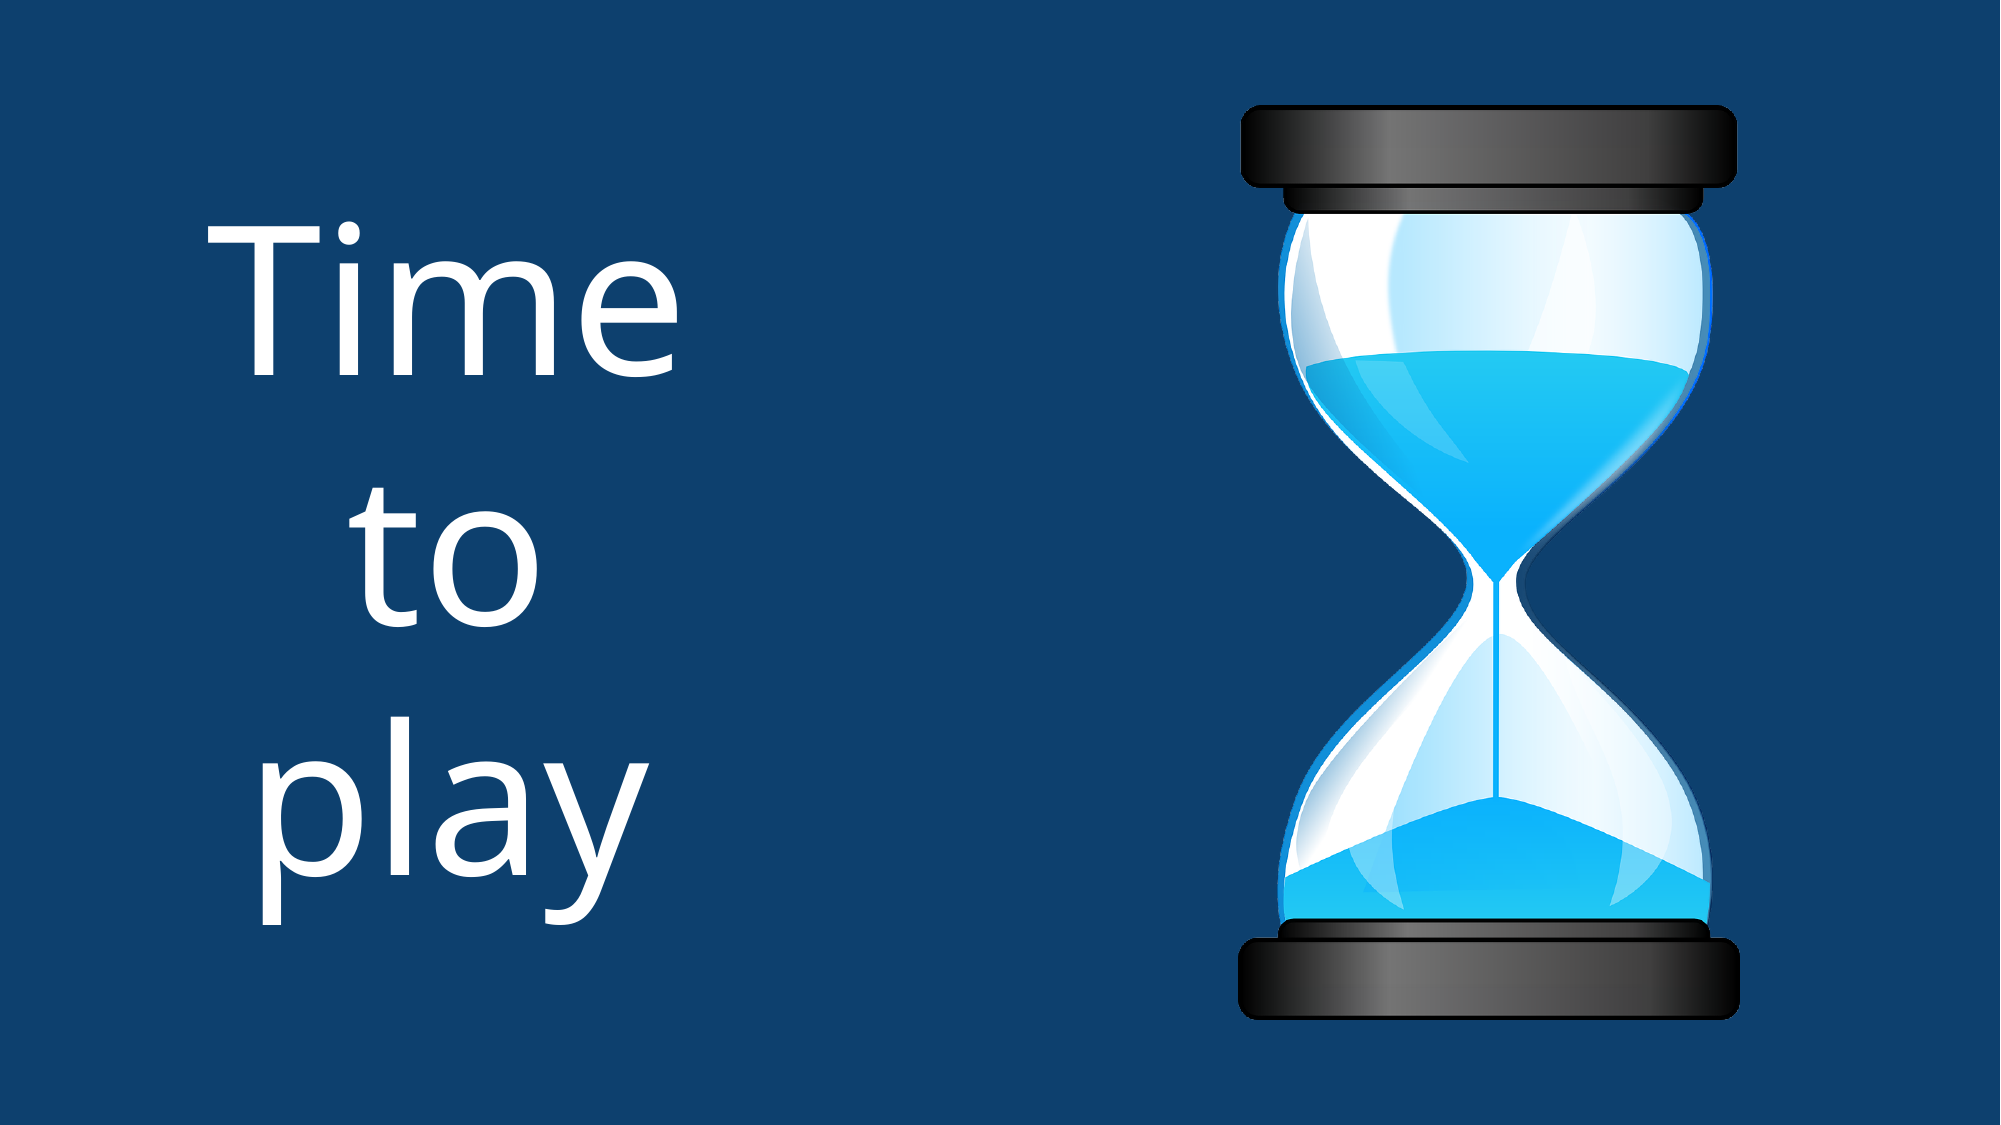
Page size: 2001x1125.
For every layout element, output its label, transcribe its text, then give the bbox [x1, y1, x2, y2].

text_box Time to play [133, 159, 762, 925]
picture [1238, 105, 1740, 1020]
